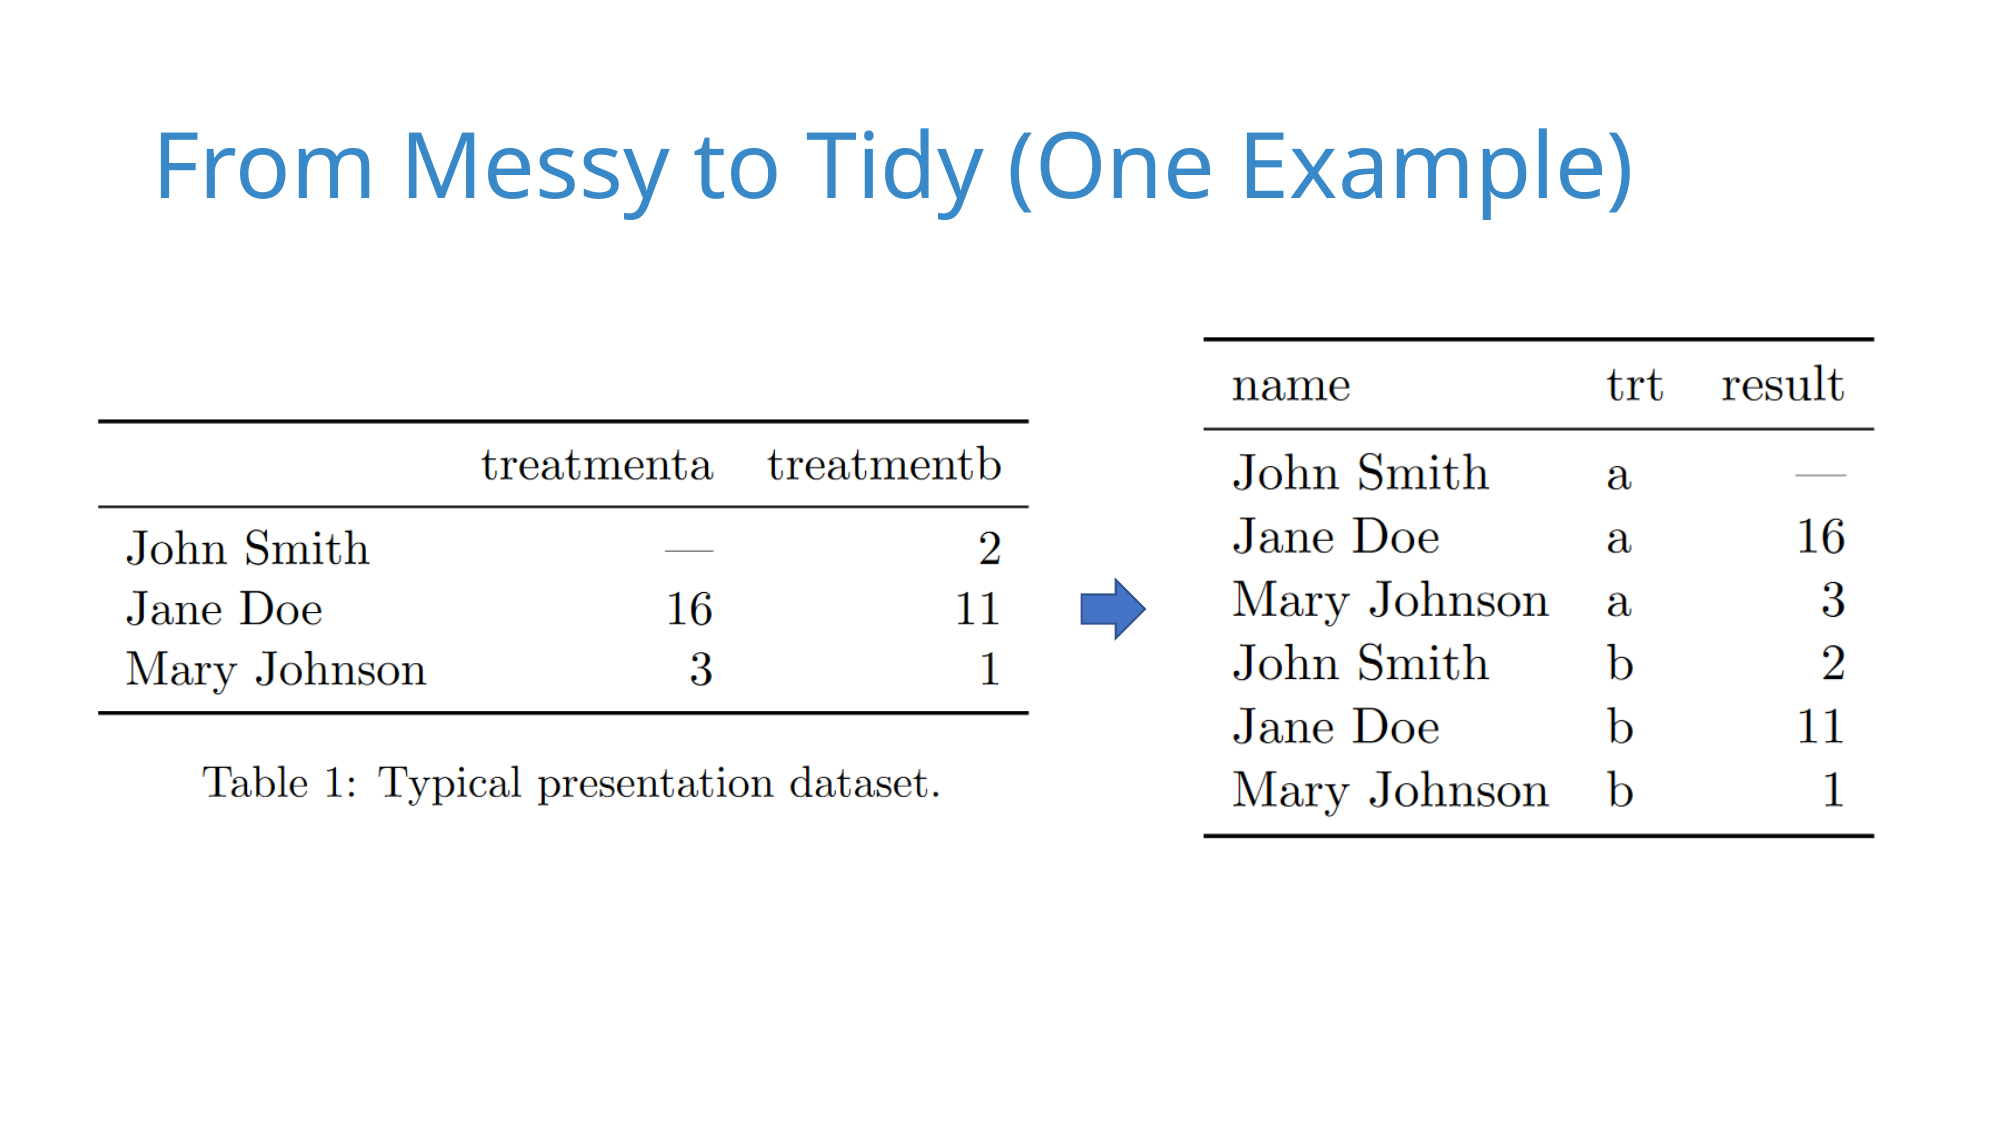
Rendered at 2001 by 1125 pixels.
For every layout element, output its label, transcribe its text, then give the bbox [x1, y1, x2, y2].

picture [1178, 314, 1903, 857]
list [76, 396, 1065, 837]
title From Messy to Tidy (One Example) [137, 59, 1863, 278]
text_box [1080, 577, 1147, 641]
